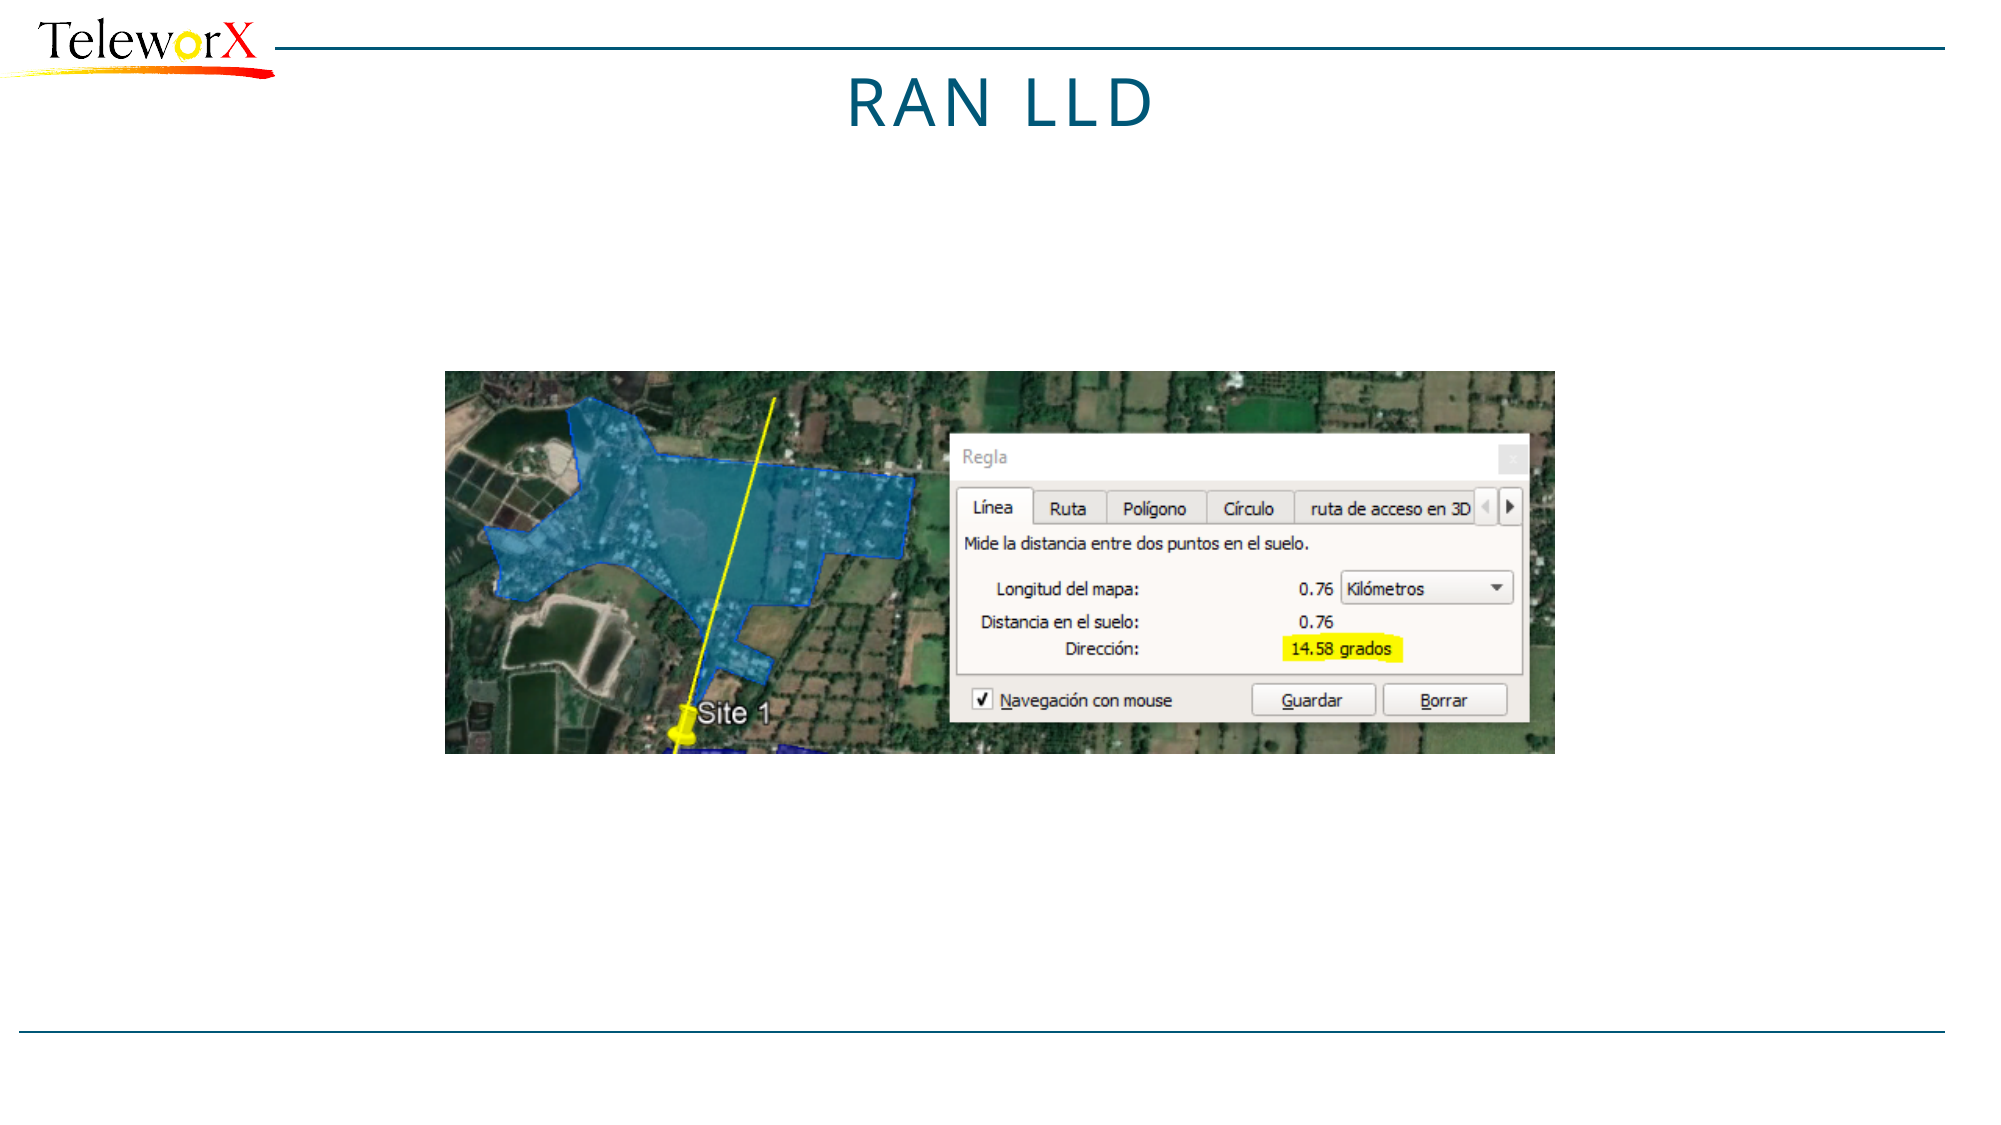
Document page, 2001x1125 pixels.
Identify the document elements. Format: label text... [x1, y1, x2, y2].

title RAN LLD [0, 57, 2000, 148]
picture [445, 371, 1555, 754]
picture [0, 17, 276, 57]
